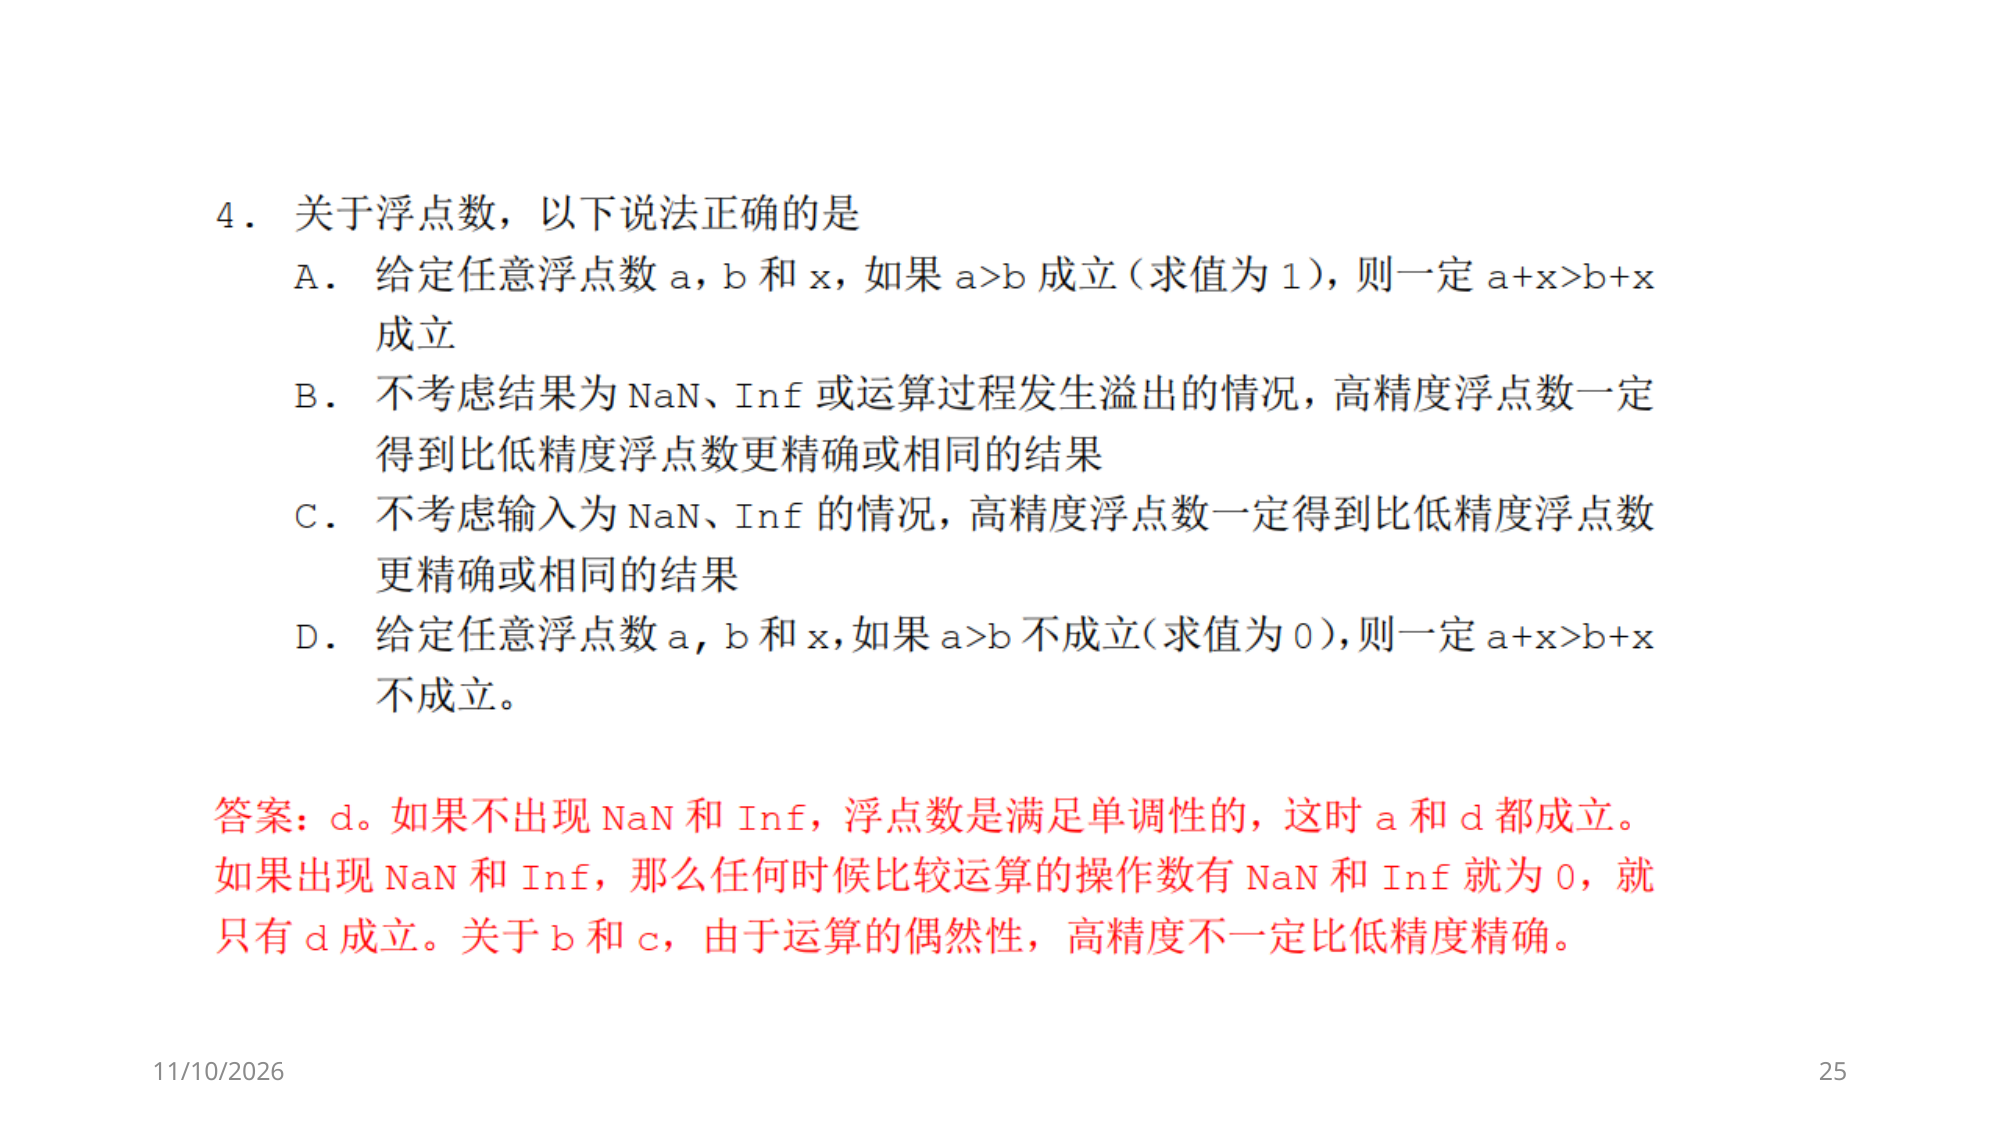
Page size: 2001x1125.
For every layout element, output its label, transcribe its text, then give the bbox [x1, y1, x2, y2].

picture [156, 151, 1705, 974]
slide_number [137, 1042, 588, 1103]
slide_number 25 [1412, 1042, 1863, 1103]
